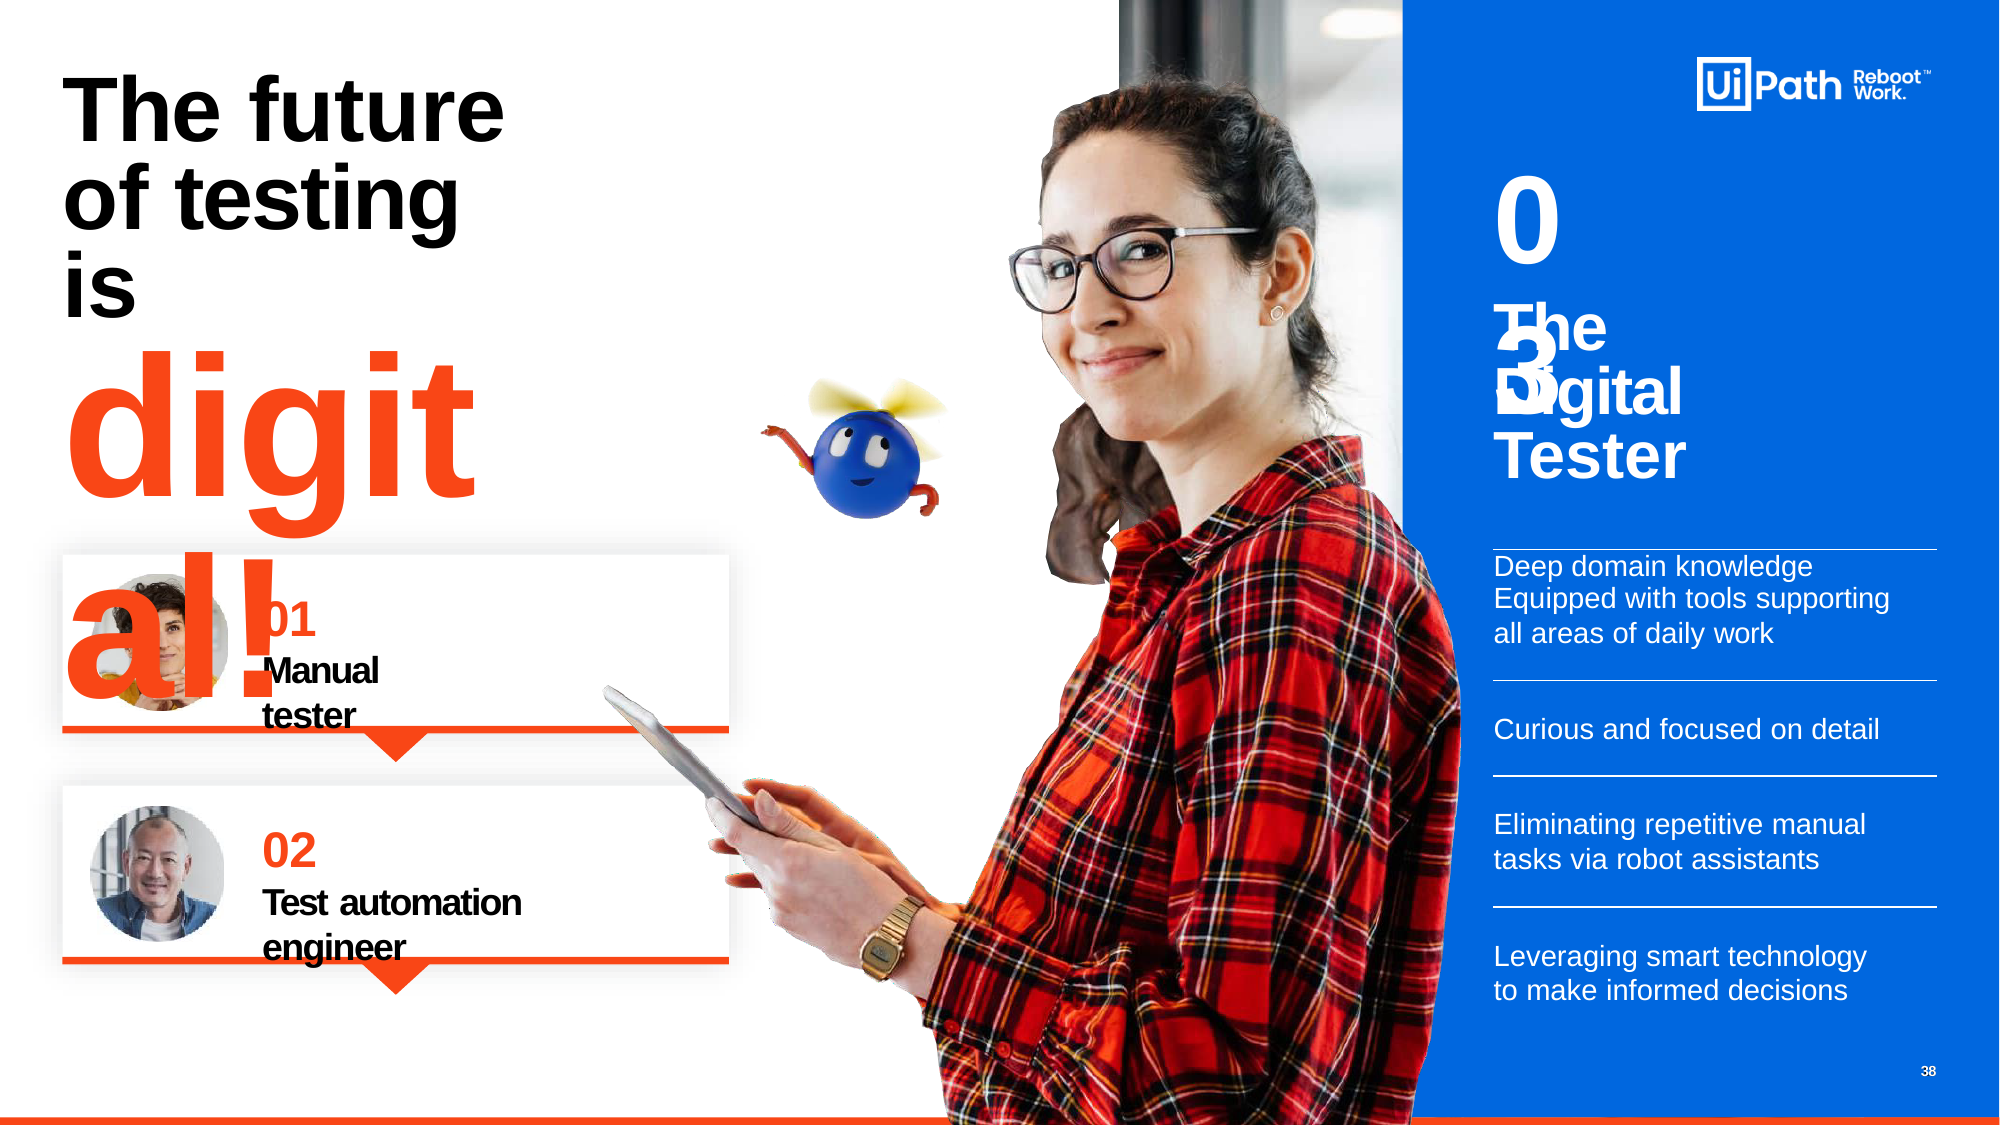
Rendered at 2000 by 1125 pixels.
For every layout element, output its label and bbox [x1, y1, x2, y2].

text_box [0, 0, 2000, 1125]
